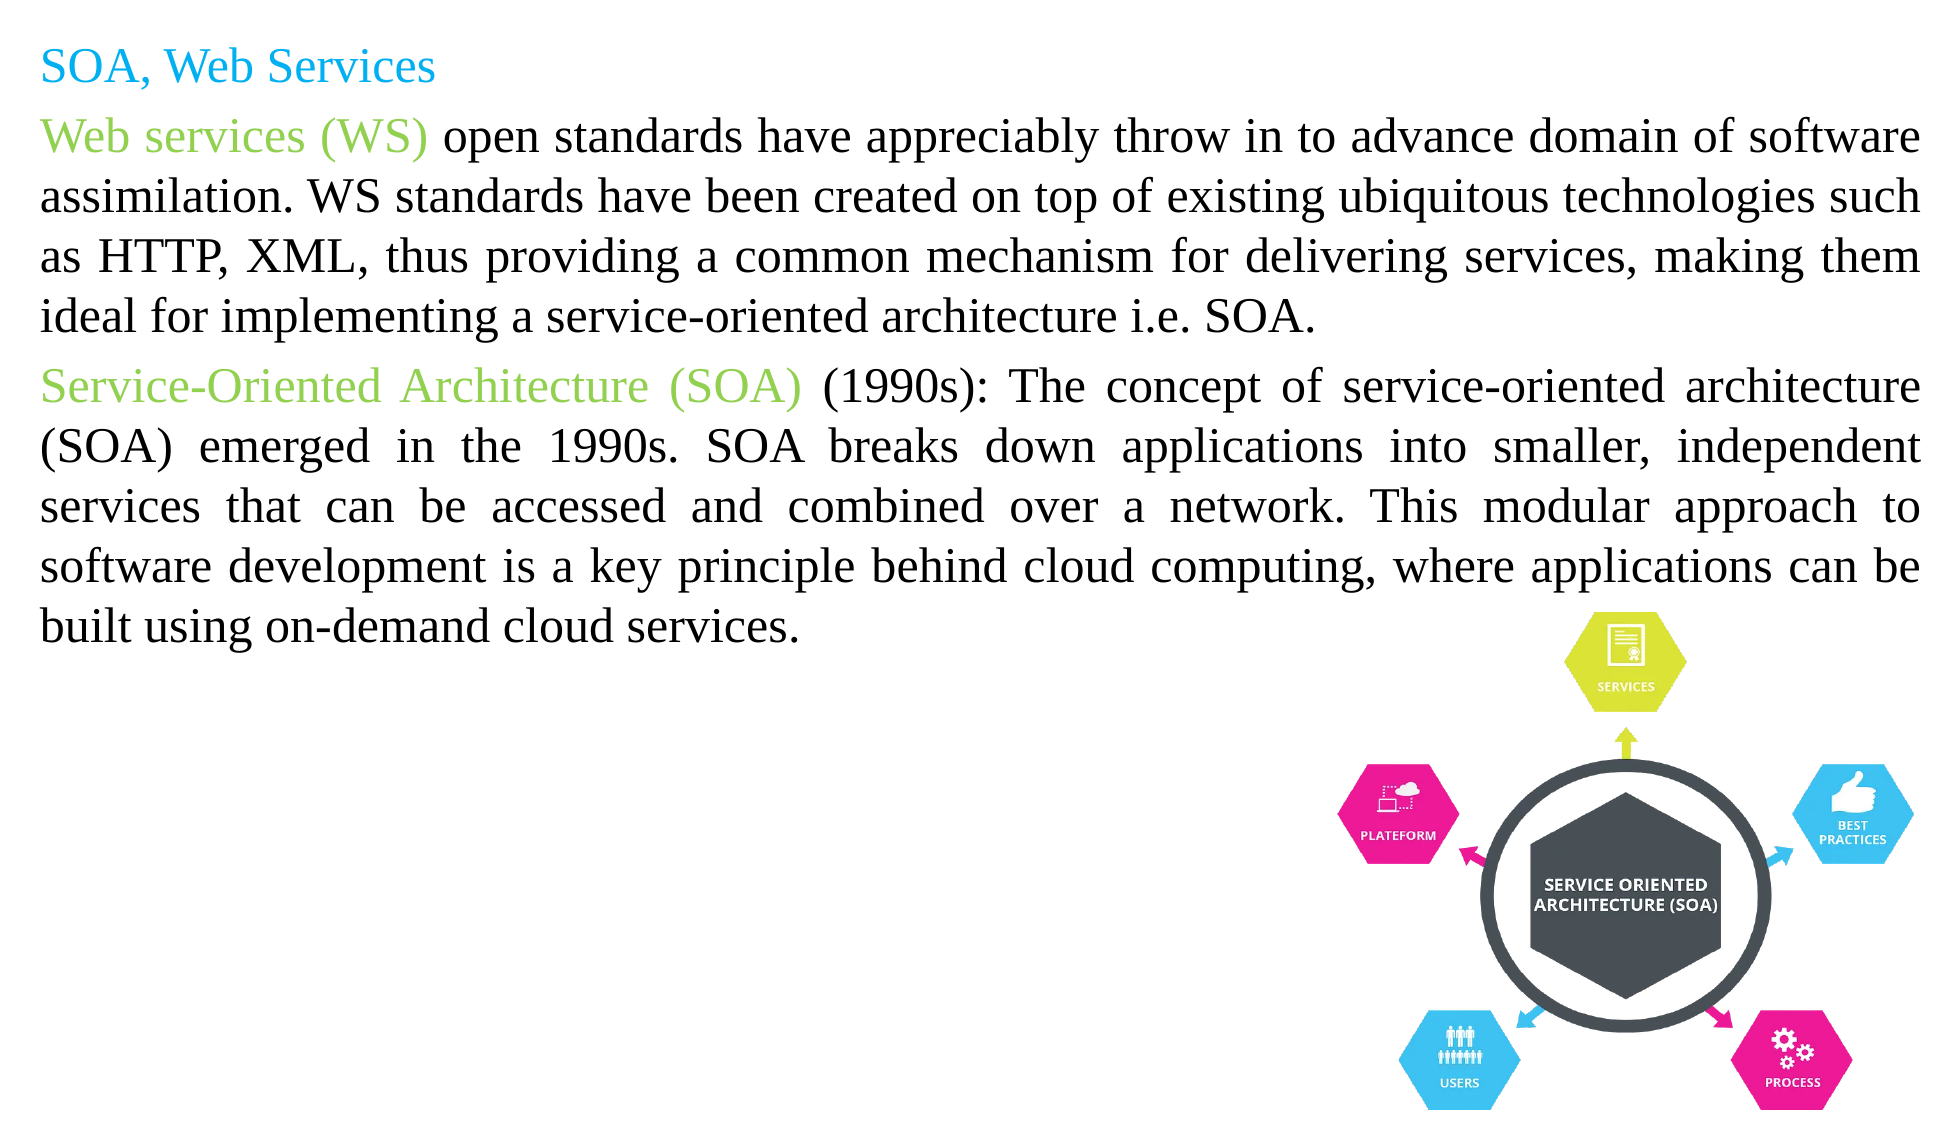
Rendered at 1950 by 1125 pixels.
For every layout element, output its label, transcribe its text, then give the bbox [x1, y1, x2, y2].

picture [1337, 612, 1915, 1113]
list SOA, Web Services Web services (WS) open standards have appreciably throw in to advance domain of software assimilation. WS standards have been created on top of existing ubiquitous technologies such as HTTP, XML, thus providing a common mechanism for delivering services, making them ideal for implementing a service-oriented architecture i.e. SOA. Service-Oriented Architecture (SOA) (1990s): The concept of service-oriented architecture (SOA) emerged in the 1990s. SOA breaks down applications into smaller, independent services that can be accessed and combined over a network. This modular approach to software development is a key principle behind cloud computing, where applications can be built using on-demand cloud services. [24, 24, 1938, 1113]
